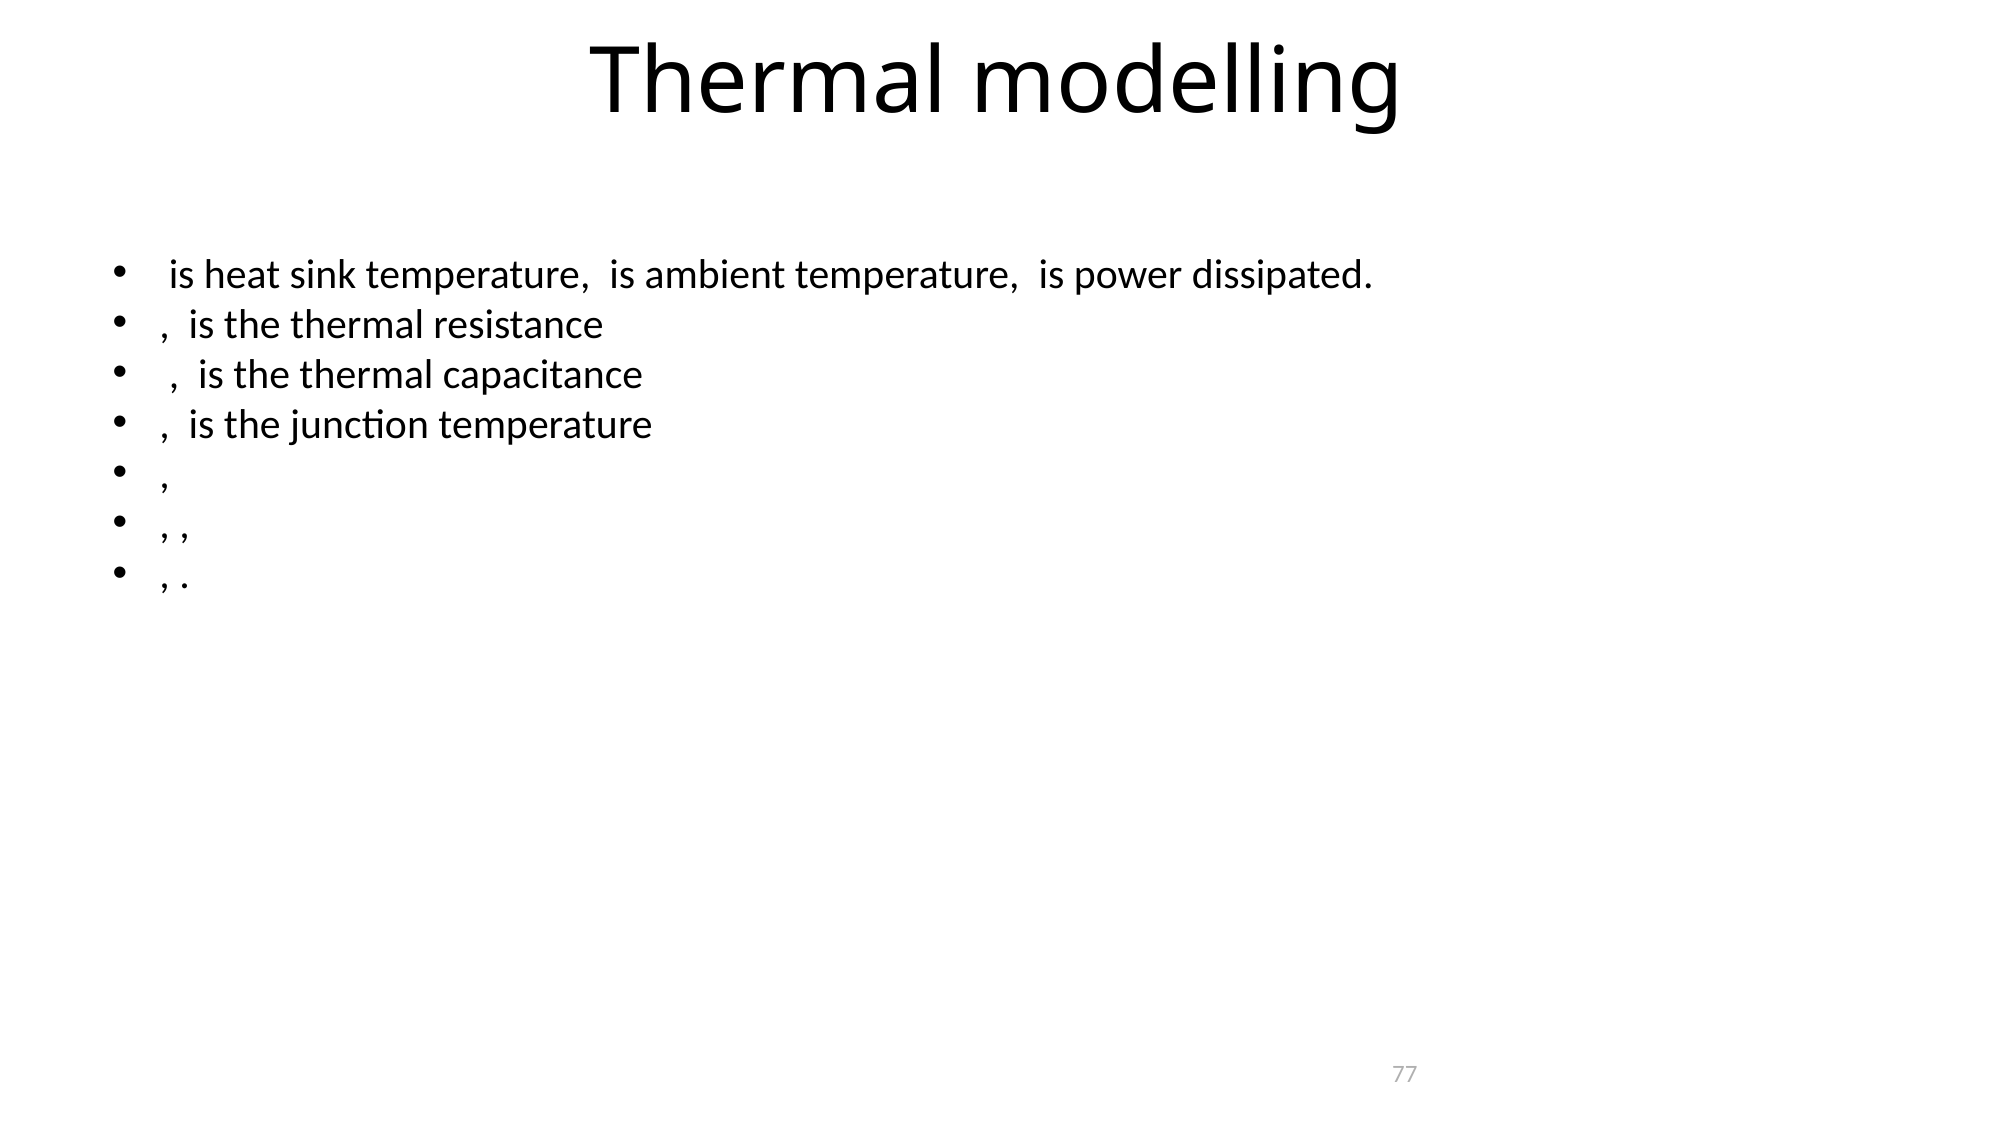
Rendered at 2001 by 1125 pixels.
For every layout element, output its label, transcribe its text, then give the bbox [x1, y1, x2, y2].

slide_number 77 [1074, 738, 1425, 1125]
text_box Thermal modelling [20, 20, 1975, 131]
